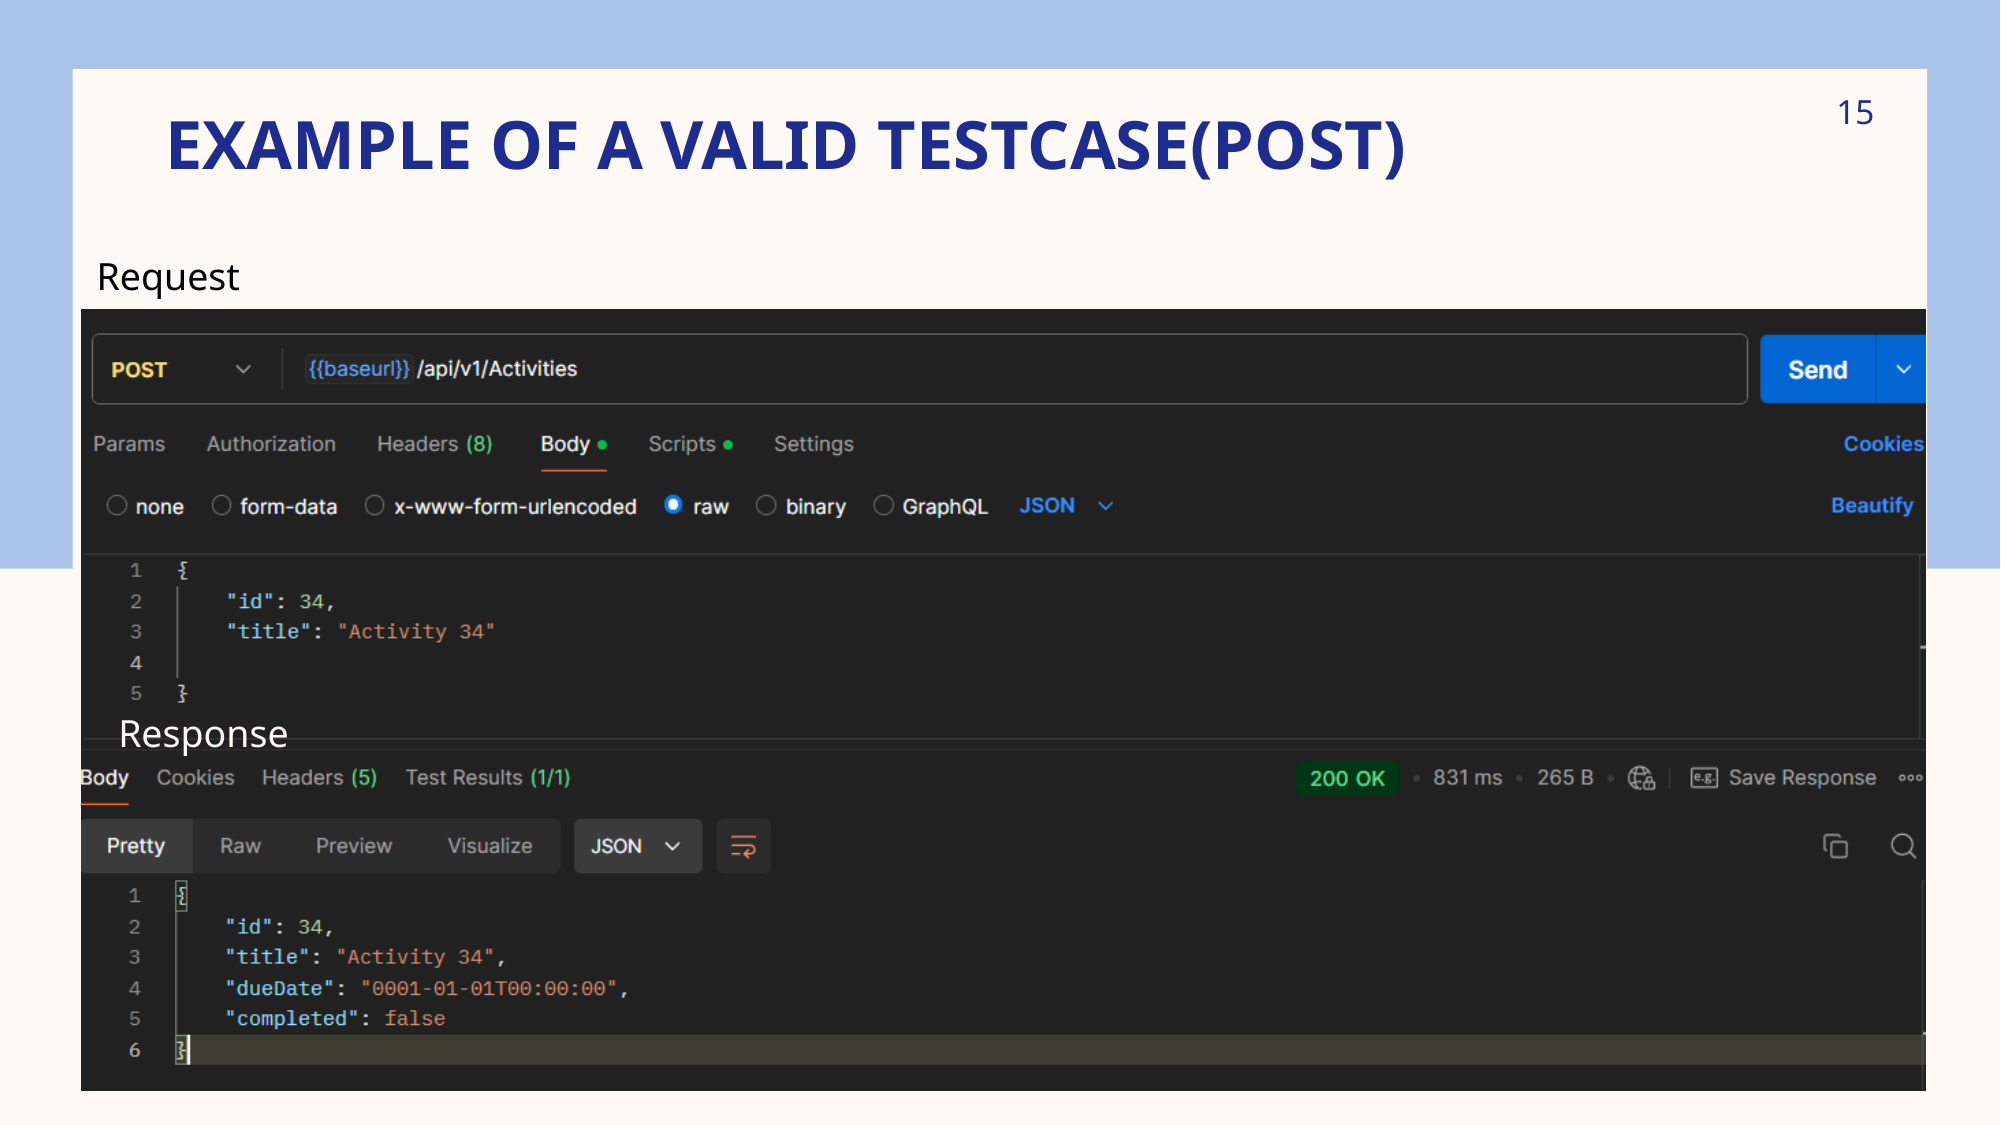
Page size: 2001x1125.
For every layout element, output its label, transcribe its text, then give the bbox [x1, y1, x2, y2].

title Example of a valid Testcase(Post) [150, 16, 1875, 184]
slide_number 15 [1699, 75, 1875, 153]
text_box Request [81, 245, 705, 306]
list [81, 309, 1926, 1091]
